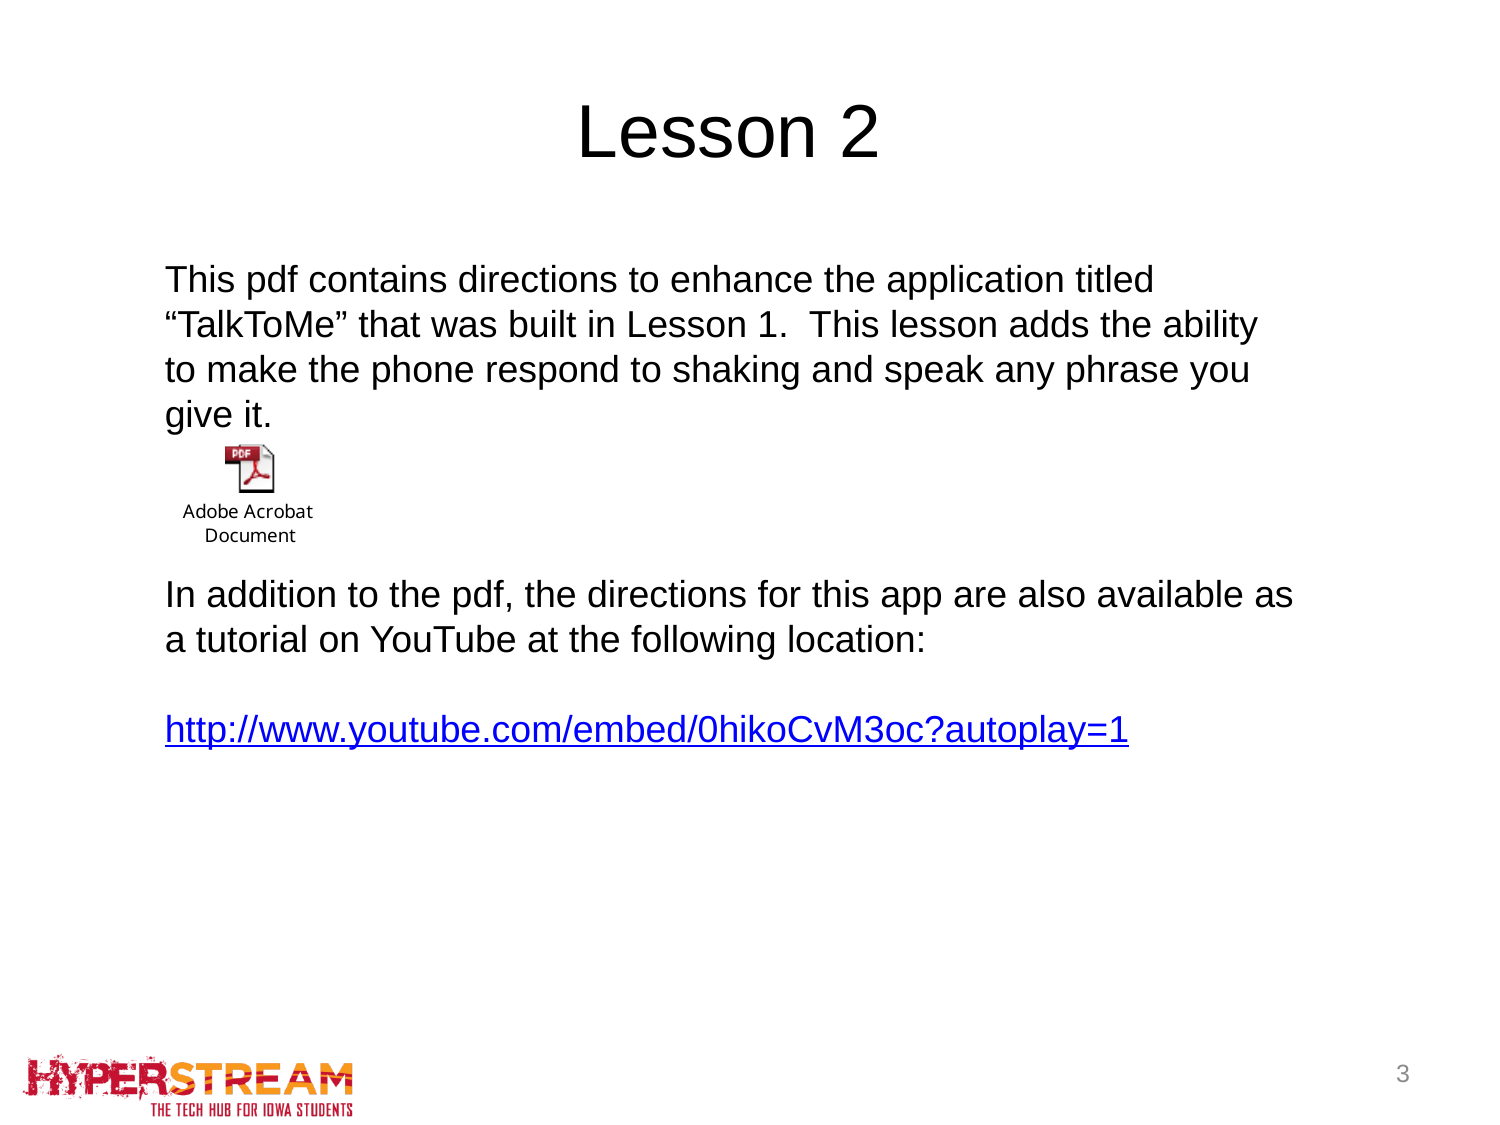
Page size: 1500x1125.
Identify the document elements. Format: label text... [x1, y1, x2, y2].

picture [12, 1045, 363, 1125]
text_box This pdf contains directions to enhance the application titled “TalkToMe” that was built in Lesson 1. This lesson adds the ability to make the phone respond to shaking and speak any phrase you give it. In addition to the pdf, the directions for this app are also available as a tutorial on YouTube at the following location: http://www.youtube.com/embed/0hikoCvM3oc?autoplay=1 [150, 202, 1313, 803]
text_box Lesson 2 [53, 74, 1404, 180]
slide_number 3 [1074, 1042, 1425, 1103]
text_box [174, 442, 326, 570]
